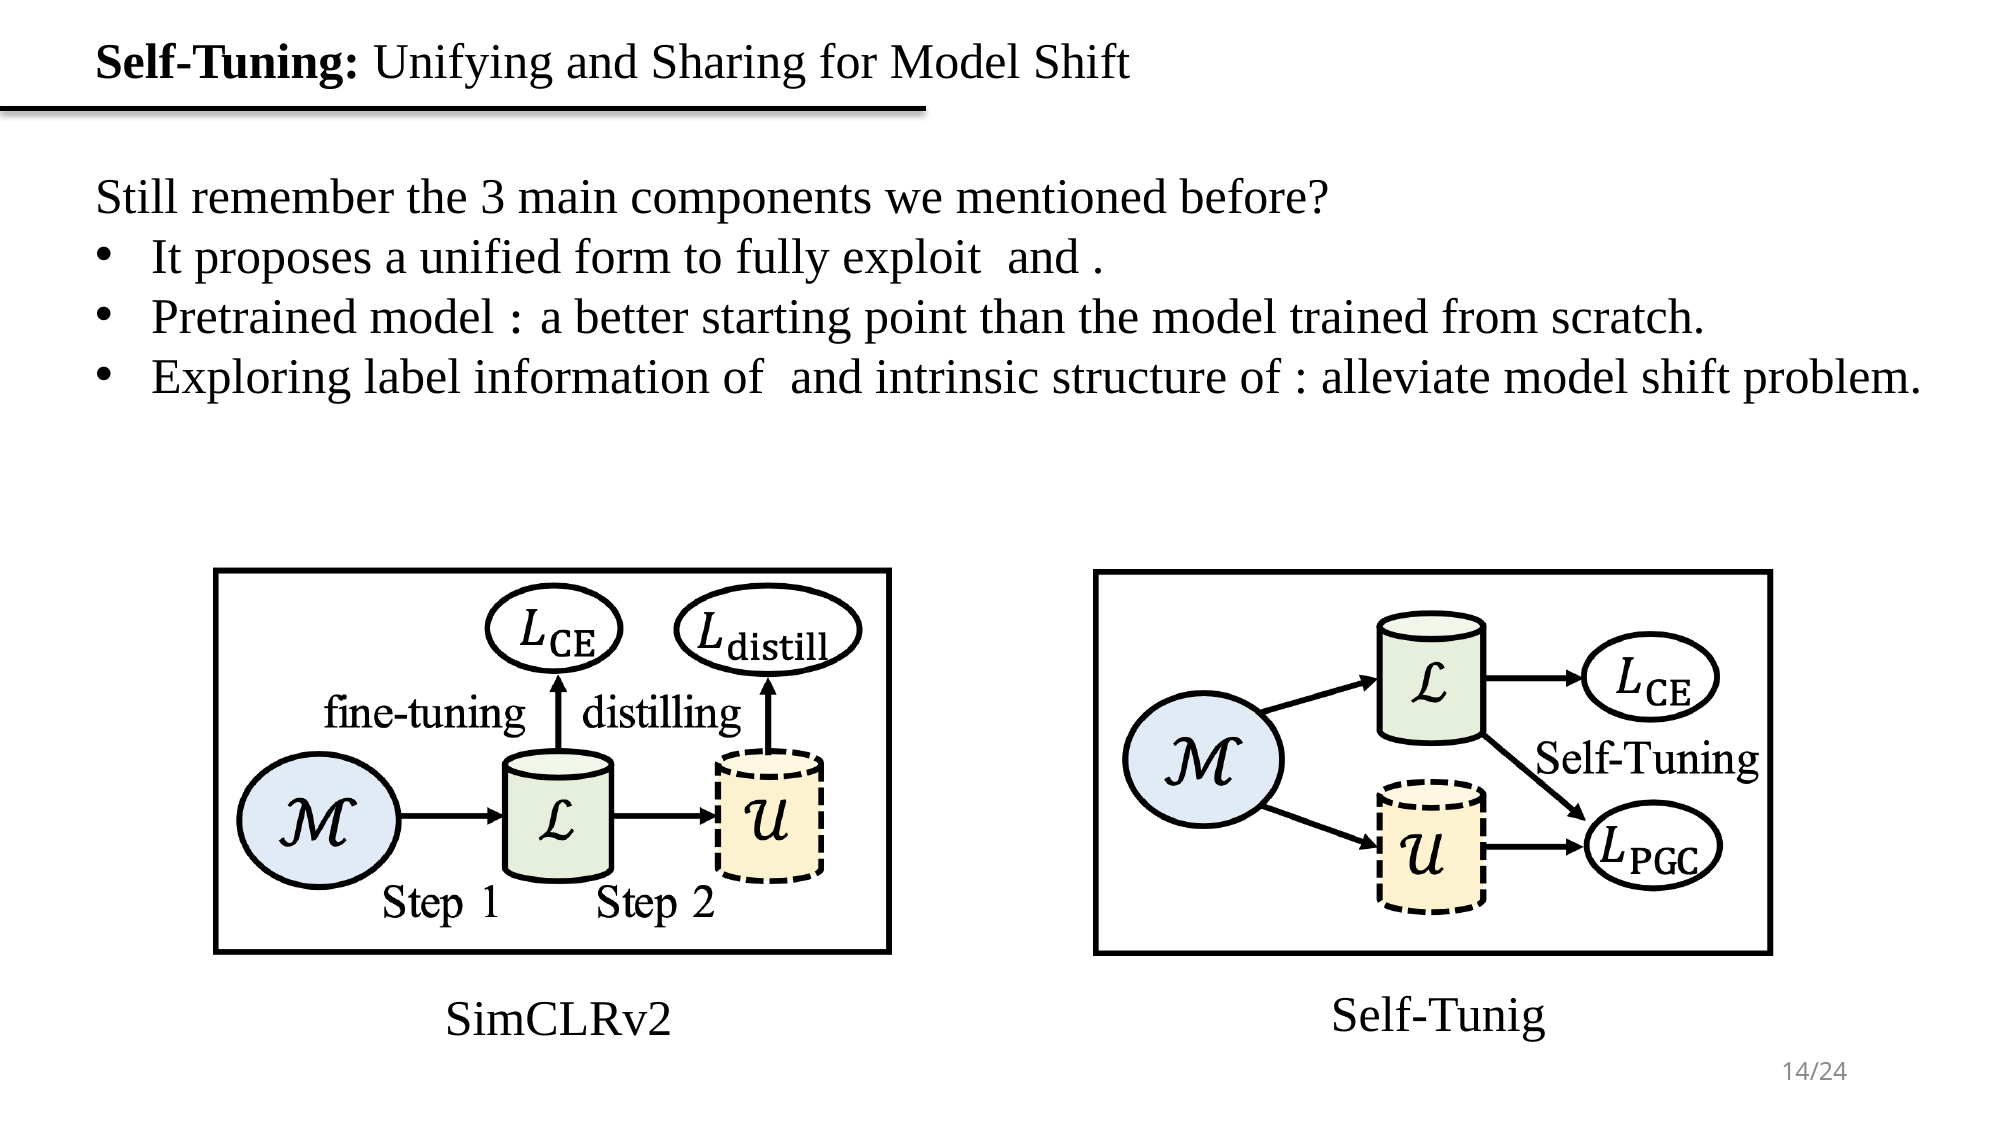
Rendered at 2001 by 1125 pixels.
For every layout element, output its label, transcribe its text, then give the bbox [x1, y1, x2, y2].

text_box SimCLRv2 [429, 978, 704, 1054]
picture [1073, 534, 1808, 979]
text_box Self-Tunig [1316, 979, 1566, 1049]
text_box Self-Tuning: Unifying and Sharing for Model Shift [80, 21, 1328, 96]
slide_number 14/24 [1412, 1042, 1863, 1103]
picture [192, 544, 927, 969]
